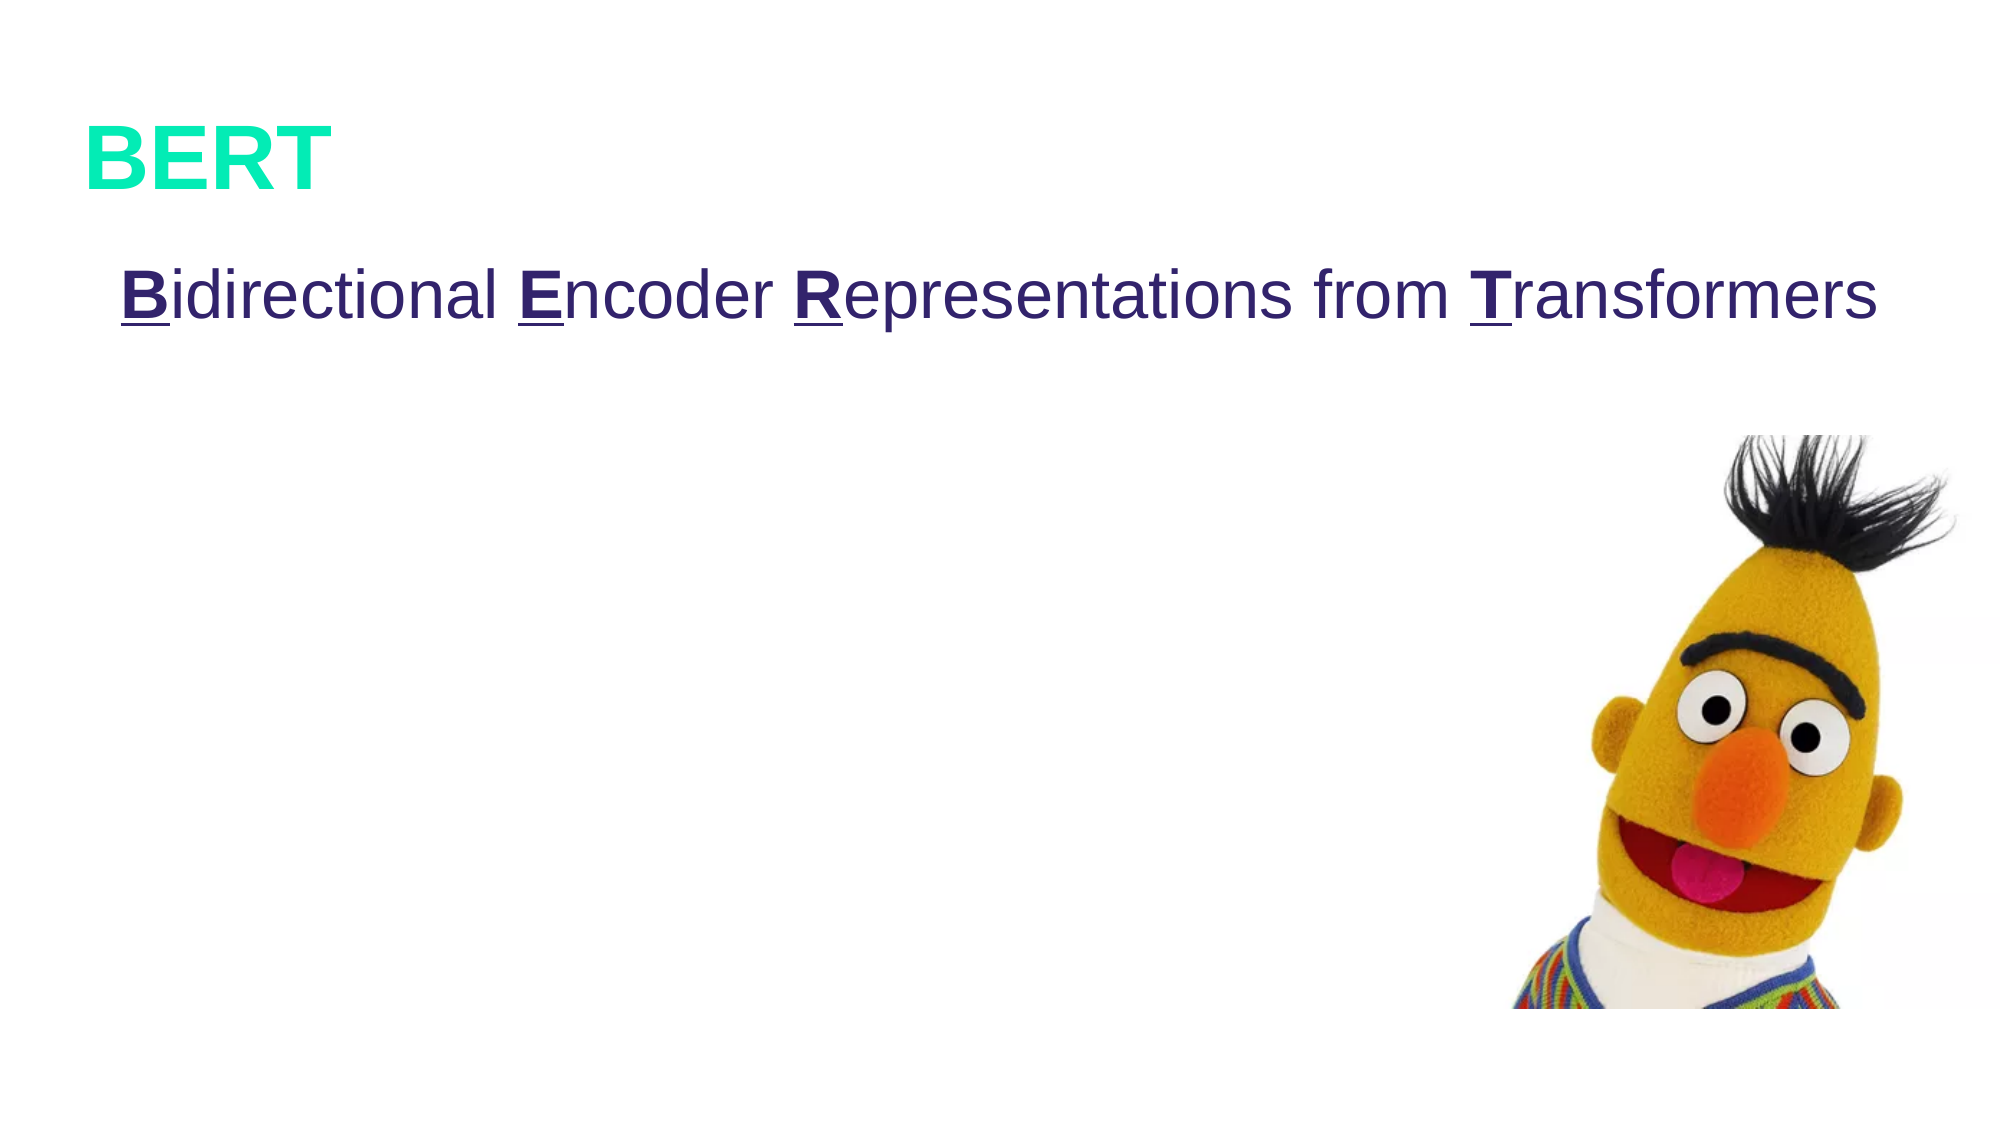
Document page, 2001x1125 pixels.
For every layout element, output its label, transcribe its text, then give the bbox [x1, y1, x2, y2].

title BERT [68, 97, 1932, 223]
list Bidirectional Encoder Representations from Transformers [68, 252, 1932, 1000]
picture [1428, 435, 2000, 1009]
